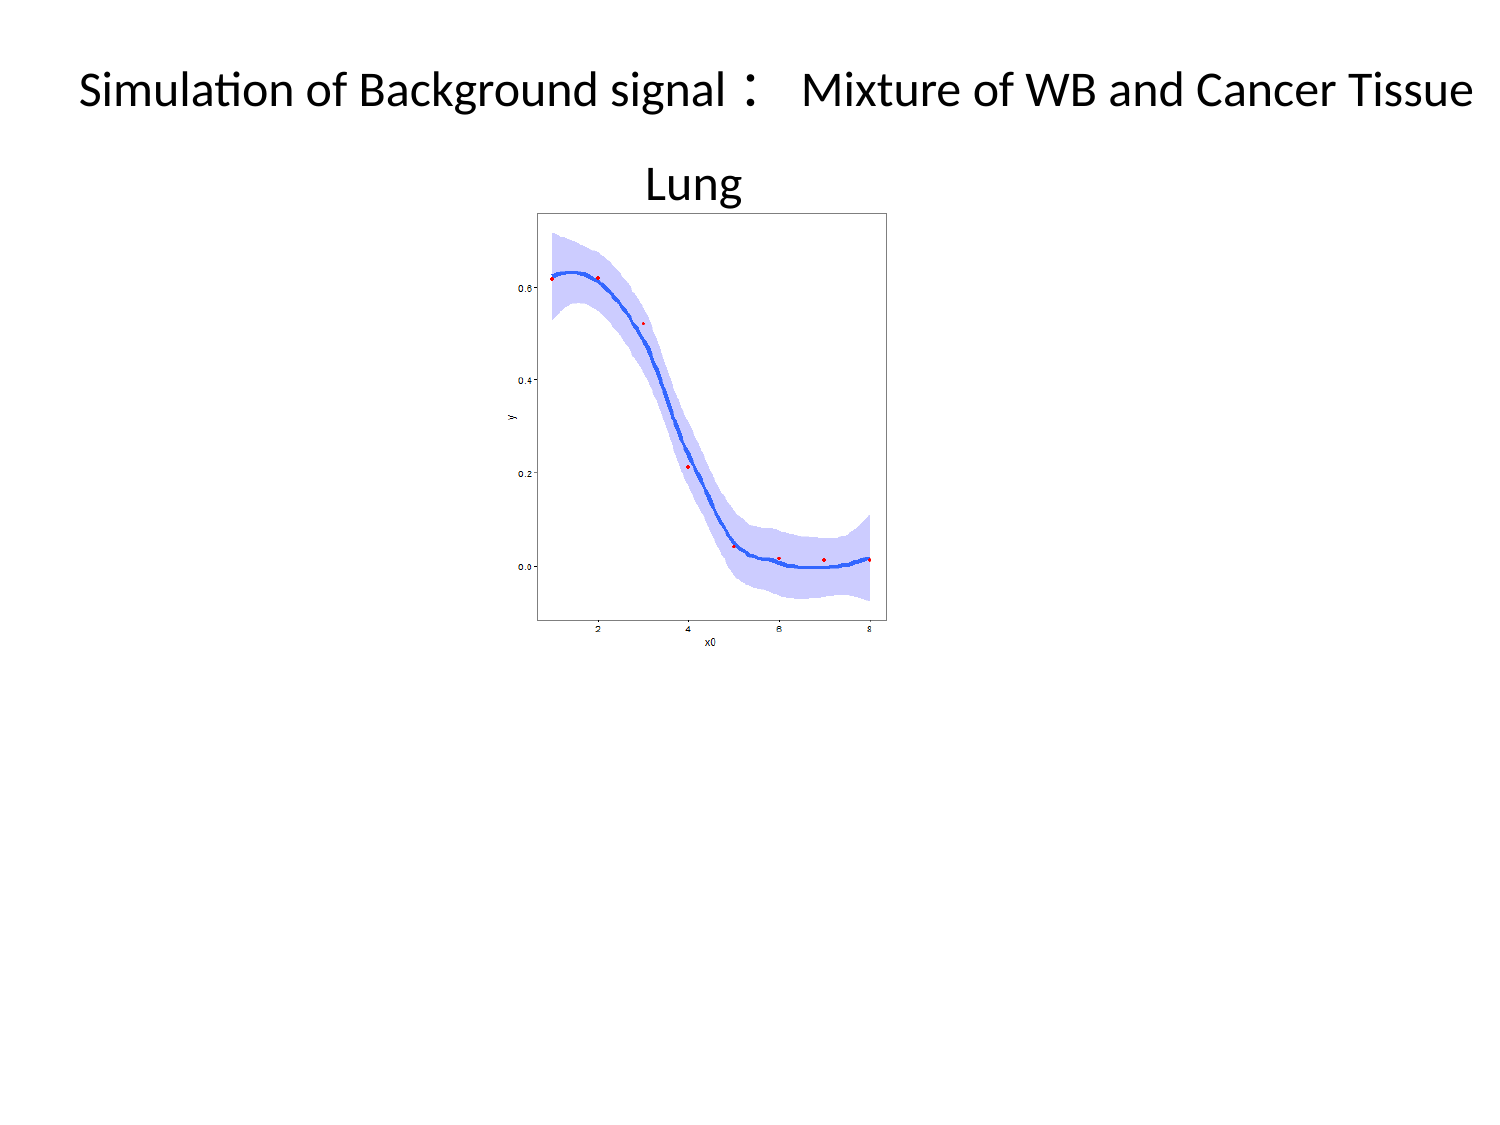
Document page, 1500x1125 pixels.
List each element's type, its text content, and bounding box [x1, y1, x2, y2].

text_box Lung [630, 142, 758, 208]
text_box Simulation of Background signal：Mixture of WB and Cancer Tissue [64, 49, 1490, 125]
picture [496, 208, 891, 653]
